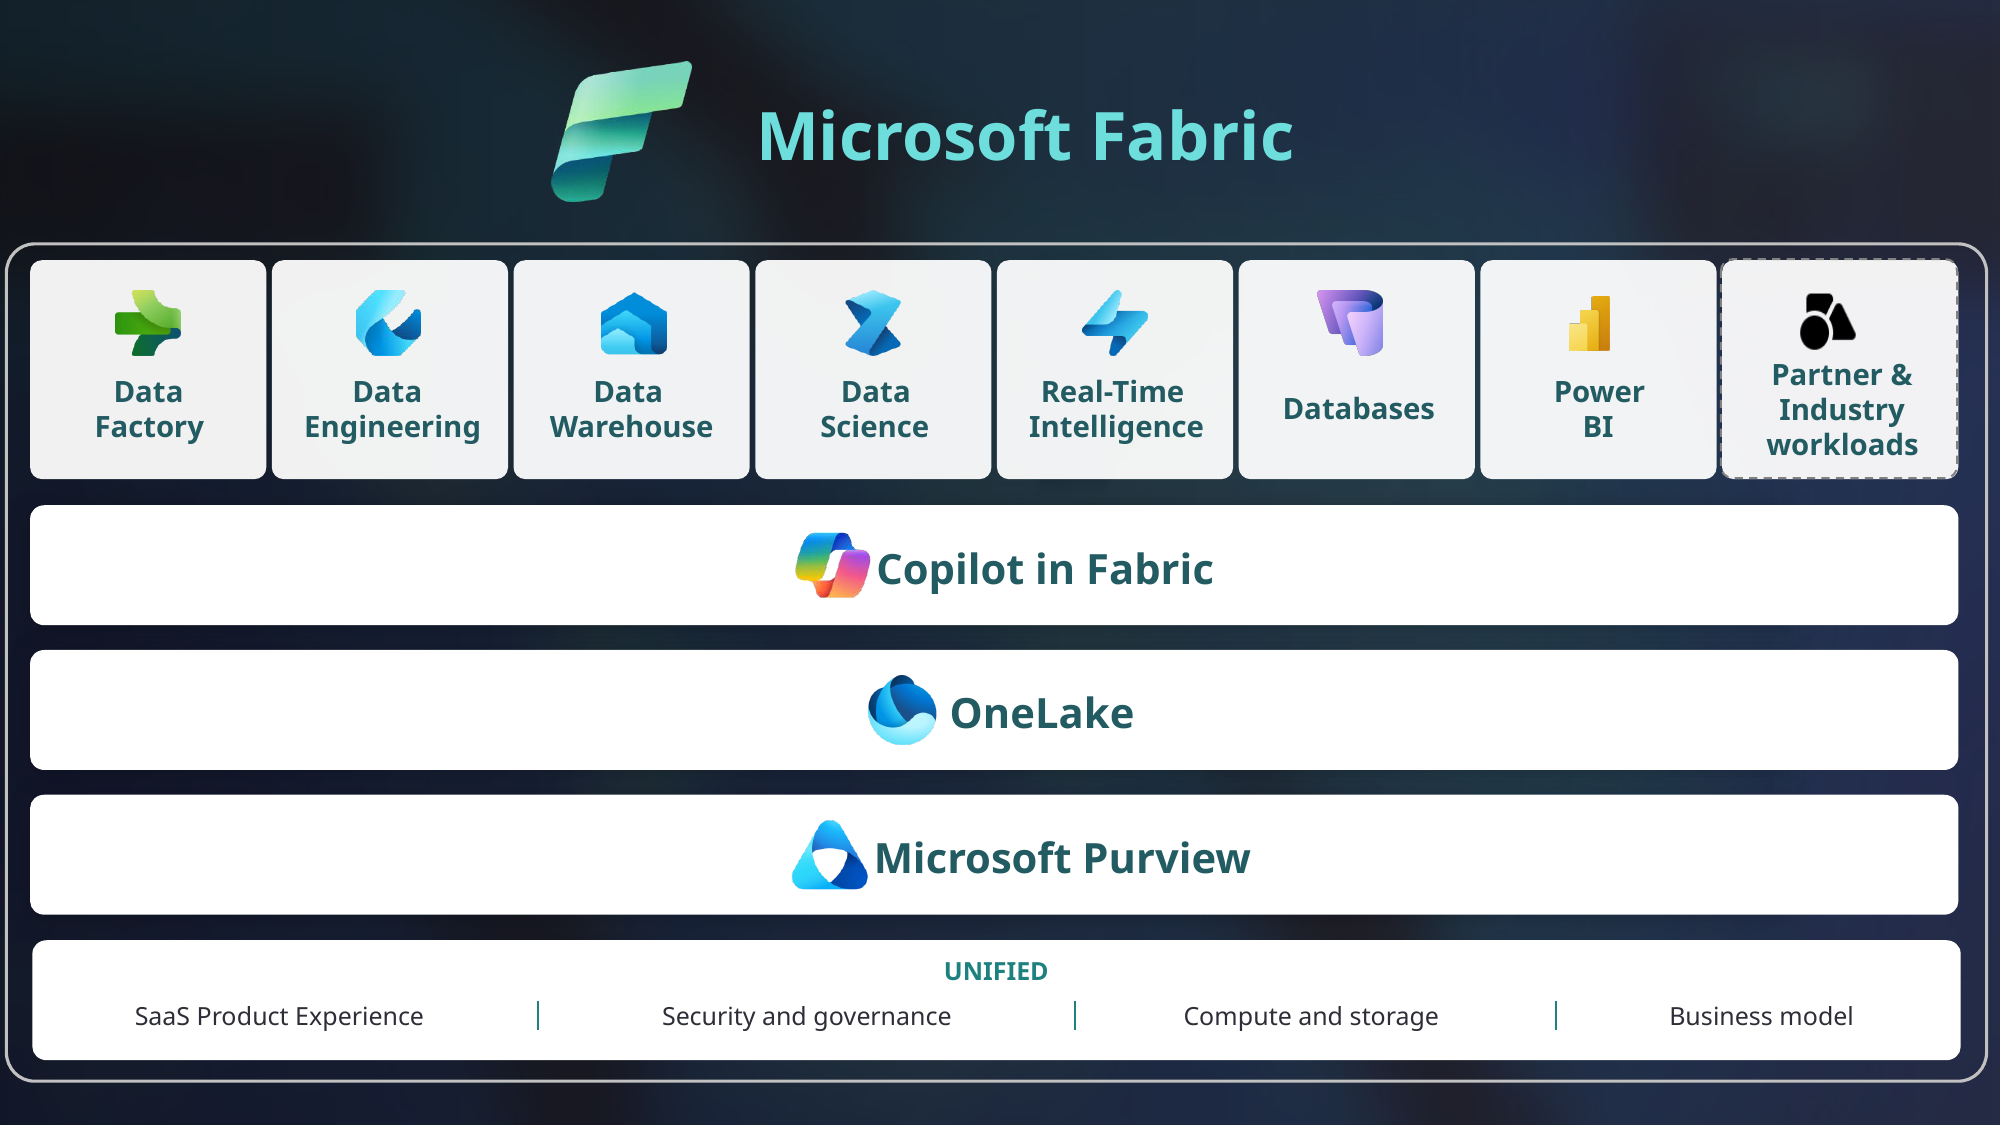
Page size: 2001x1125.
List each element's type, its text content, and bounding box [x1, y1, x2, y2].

picture [600, 290, 667, 356]
text_box Data Science [820, 373, 930, 444]
text_box [1236, 258, 1477, 469]
text_box Data Factory [94, 373, 205, 444]
text_box [4, 241, 1989, 1084]
text_box [1718, 257, 1960, 481]
text_box Data Warehouse [549, 373, 714, 444]
text_box Databases [1282, 390, 1435, 426]
text_box Real-Time Intelligence [1118, 373, 1205, 444]
picture [0, 244, 1832, 955]
text_box Business model [1669, 999, 1855, 1031]
picture [115, 290, 181, 356]
text_box SaaS Product Experience [134, 999, 425, 1031]
picture [839, 290, 906, 356]
picture [1789, 290, 1868, 356]
text_box Data Engineering [304, 373, 482, 444]
picture [355, 290, 422, 356]
text_box Security and governance [662, 999, 953, 1031]
text_box [1839, 266, 1961, 482]
picture [1556, 290, 1623, 356]
text_box Compute and storage [1183, 999, 1440, 1031]
picture [551, 61, 693, 203]
text_box Microsoft Fabric [756, 94, 1344, 175]
picture [1316, 290, 1383, 356]
text_box [30, 938, 1963, 1063]
text_box UNIFIED [943, 966, 1049, 986]
text_box Power BI [1554, 373, 1646, 444]
